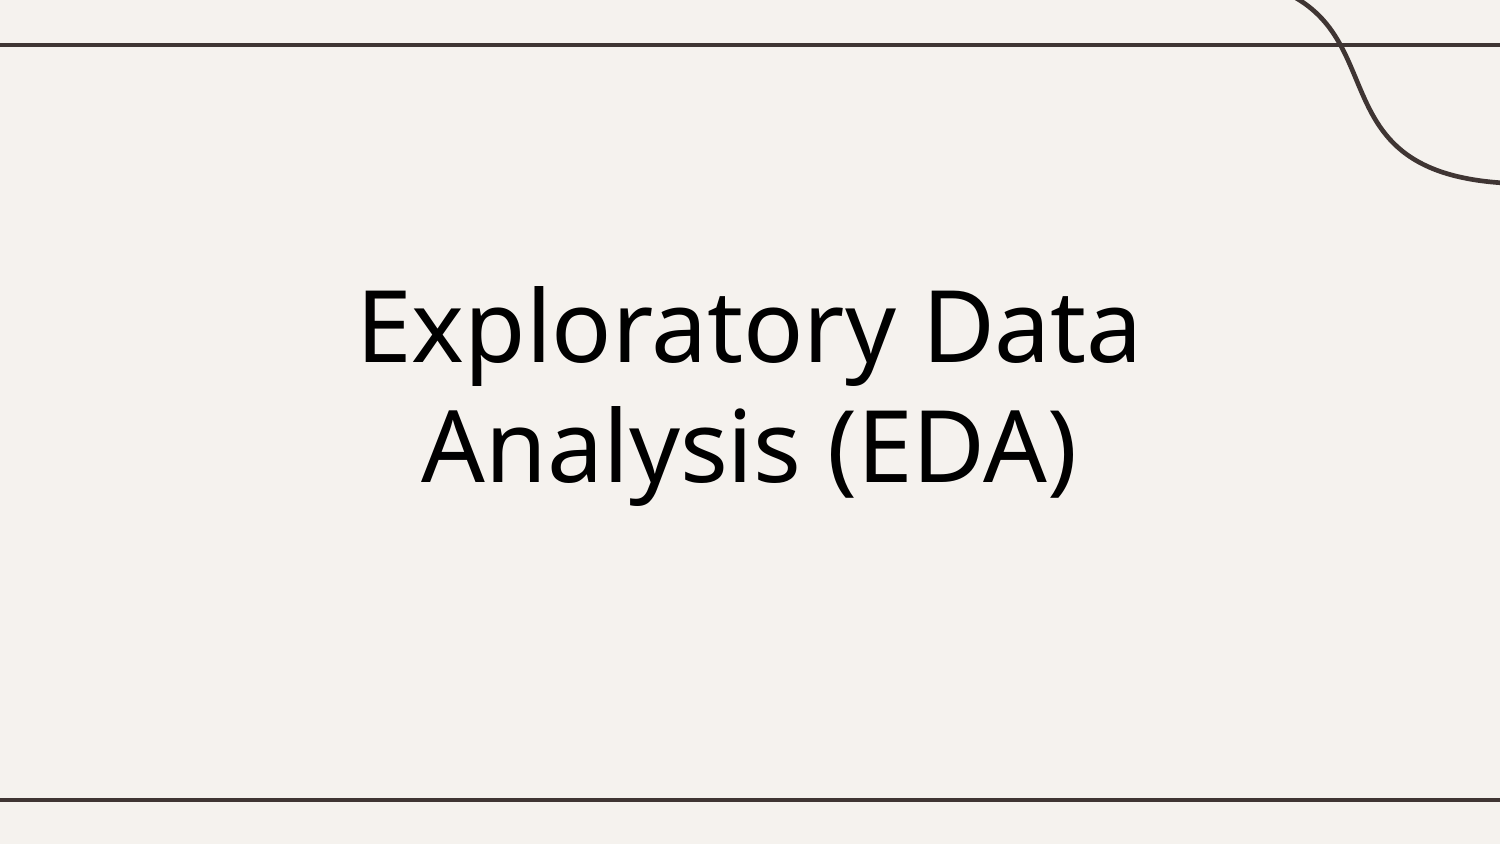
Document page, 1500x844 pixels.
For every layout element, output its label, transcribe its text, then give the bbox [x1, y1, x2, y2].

title Exploratory Data Analysis (EDA) [314, 247, 1186, 597]
